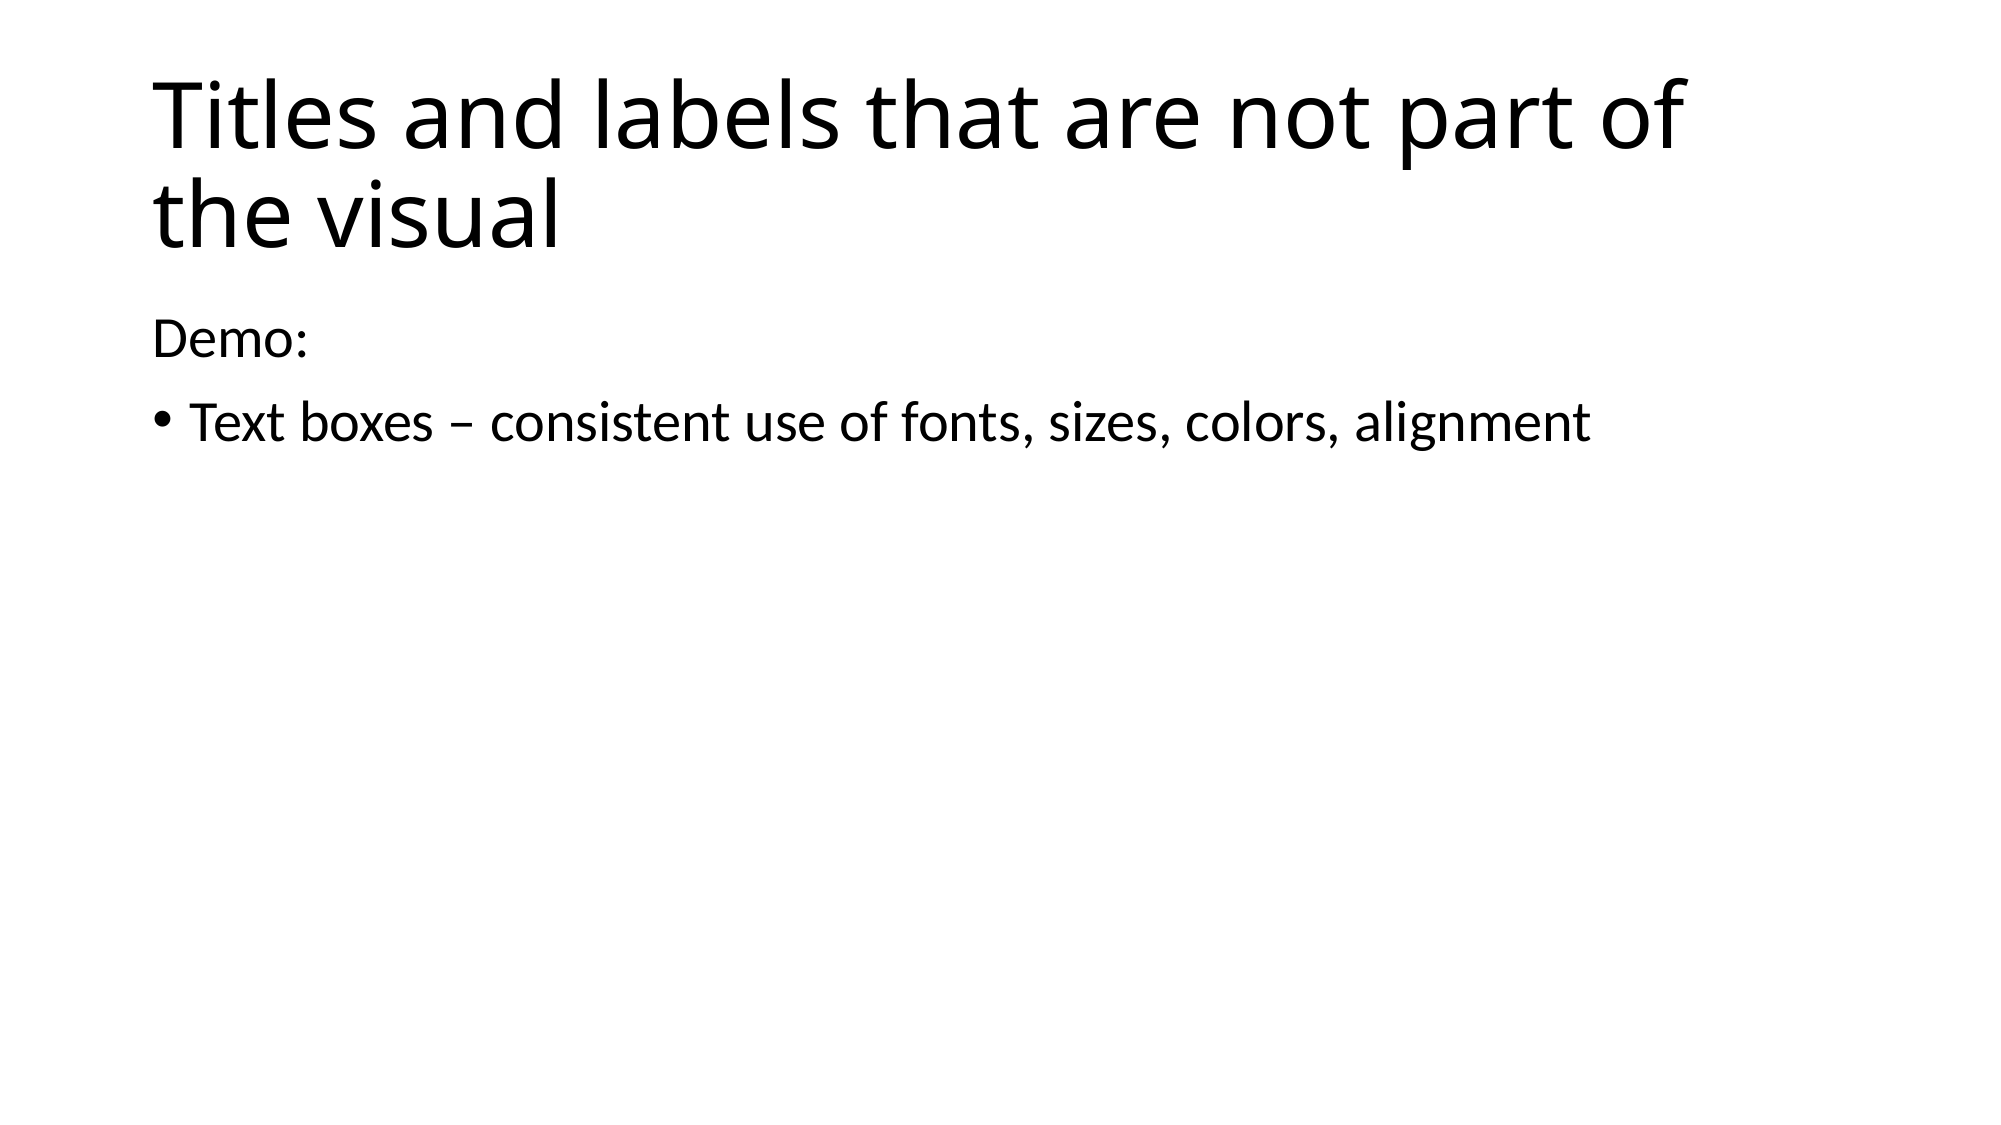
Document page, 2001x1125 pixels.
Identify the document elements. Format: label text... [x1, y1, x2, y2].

list Demo: Text boxes – consistent use of fonts, sizes, colors, alignment [137, 299, 1863, 1014]
title Titles and labels that are not part of the visual [137, 59, 1863, 278]
